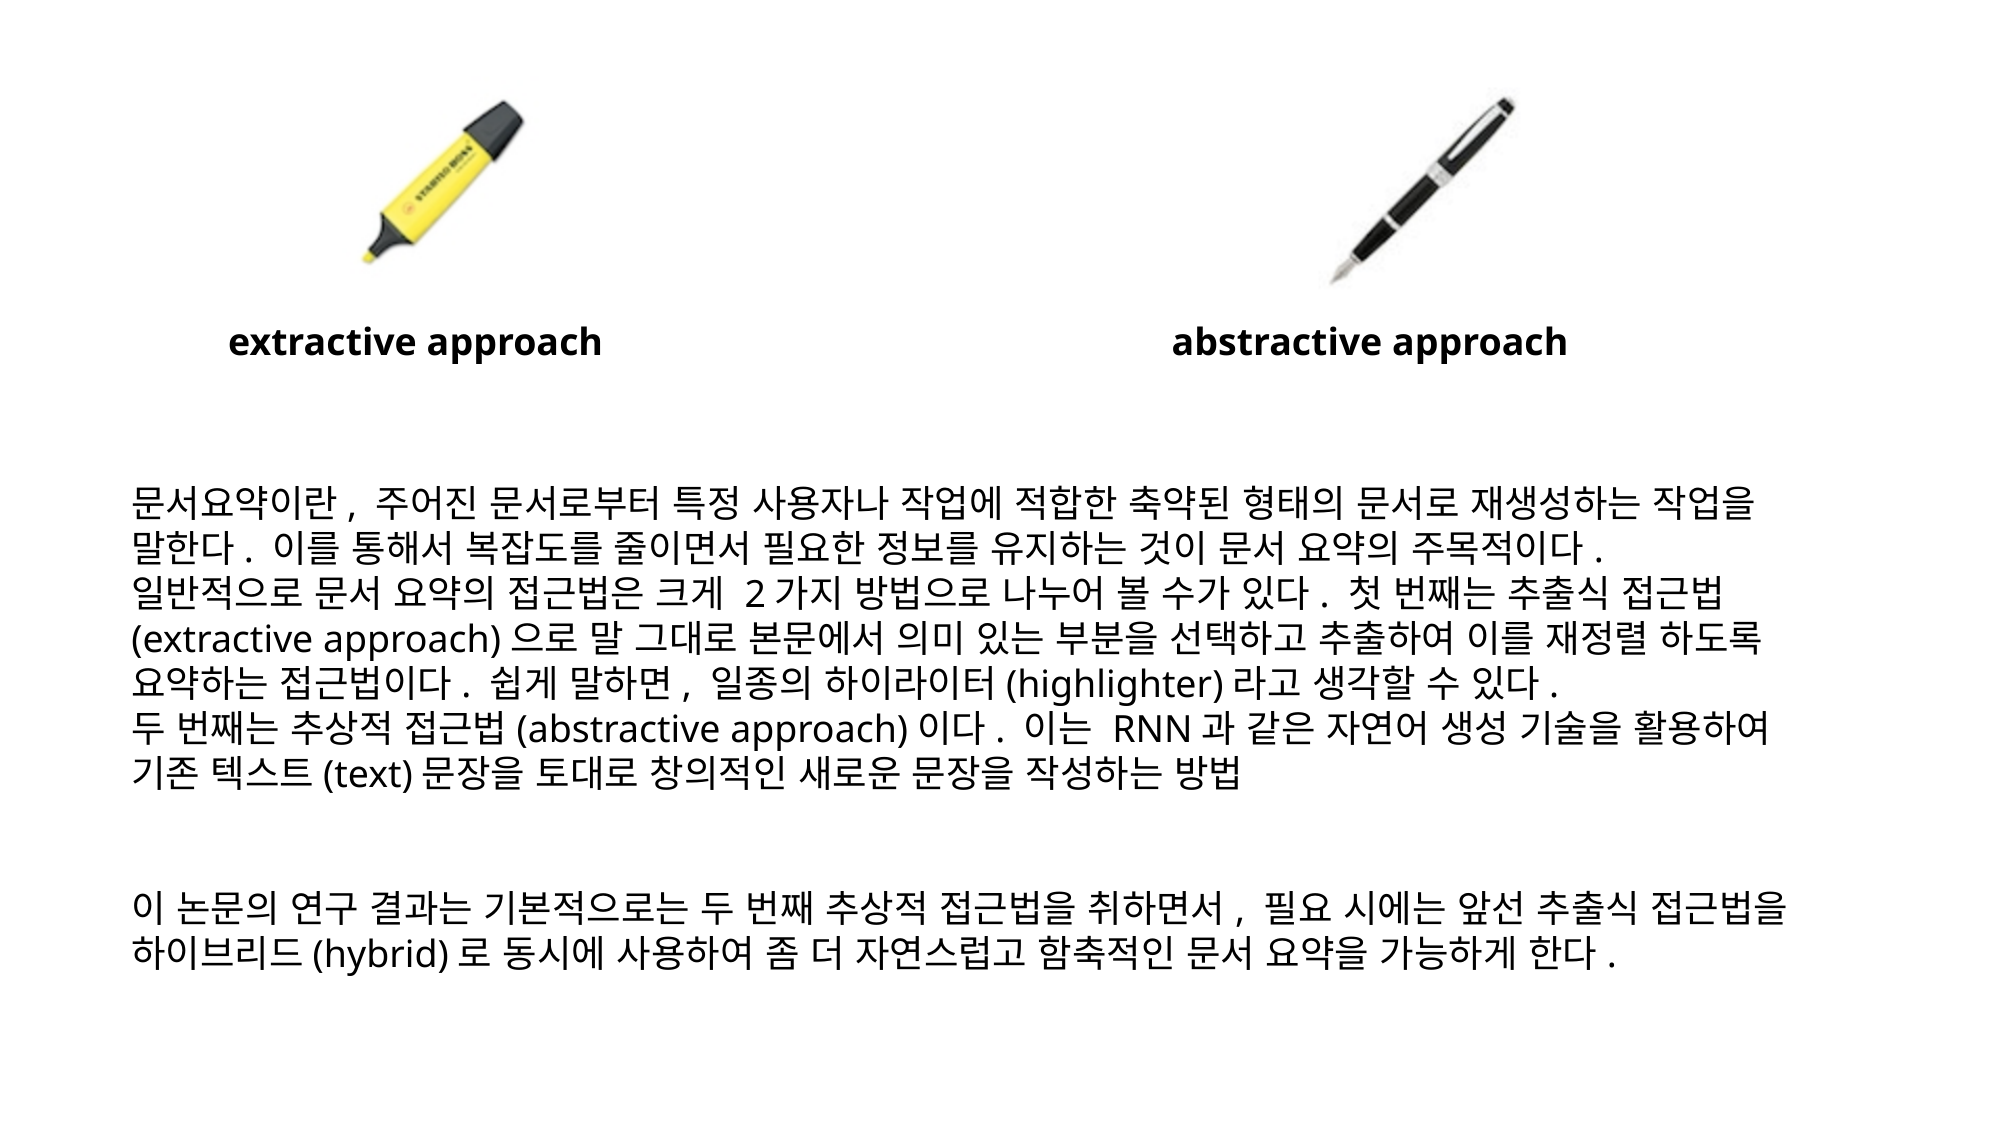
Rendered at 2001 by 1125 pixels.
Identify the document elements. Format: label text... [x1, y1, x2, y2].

picture [1279, 75, 1574, 305]
picture [286, 35, 589, 311]
text_box extractive approach [213, 311, 619, 371]
text_box abstractive approach [1156, 311, 1584, 371]
text_box 문서요약이란, 주어진 문서로부터 특정 사용자나 작업에 적합한 축약된 형태의 문서로 재생성하는 작업을 말한다. 이를 통해서 복잡도를 줄이면서 필요한 정보를 유지하는 것이 문서 요약의 주목적이다. 일반적으로 문서 요약의 접근법은 크게 2가지 방법으로 나누어 볼 수가 있다. 첫 번째는 추출식 접근법 (extractive approach)으로 말 그대로 본문에서 의미 있는 부분을 선택하고 추출하여 이를 재정렬 하도록 요약하는 접근법이다. 쉽게 말하면, 일종의 하이라이터(highlighter)라고 생각할 수 있다. 두 번째는 추상적 접근법(abstractive approach)이다. 이는 RNN과 같은 자연어 생성 기술을 활용하여 기존 텍스트(text)문장을 토대로 창의적인 새로운 문장을 작성하는 방법 이 논문의 연구 결과는 기본적으로는 두 번째 추상적 접근법을 취하면서, 필요 시에는 앞선 추출식 접근법을 하이브리드(hybrid)로 동시에 사용하여 좀 더 자연스럽고 함축적인 문서 요약을 가능하게 한다. [116, 472, 1858, 983]
